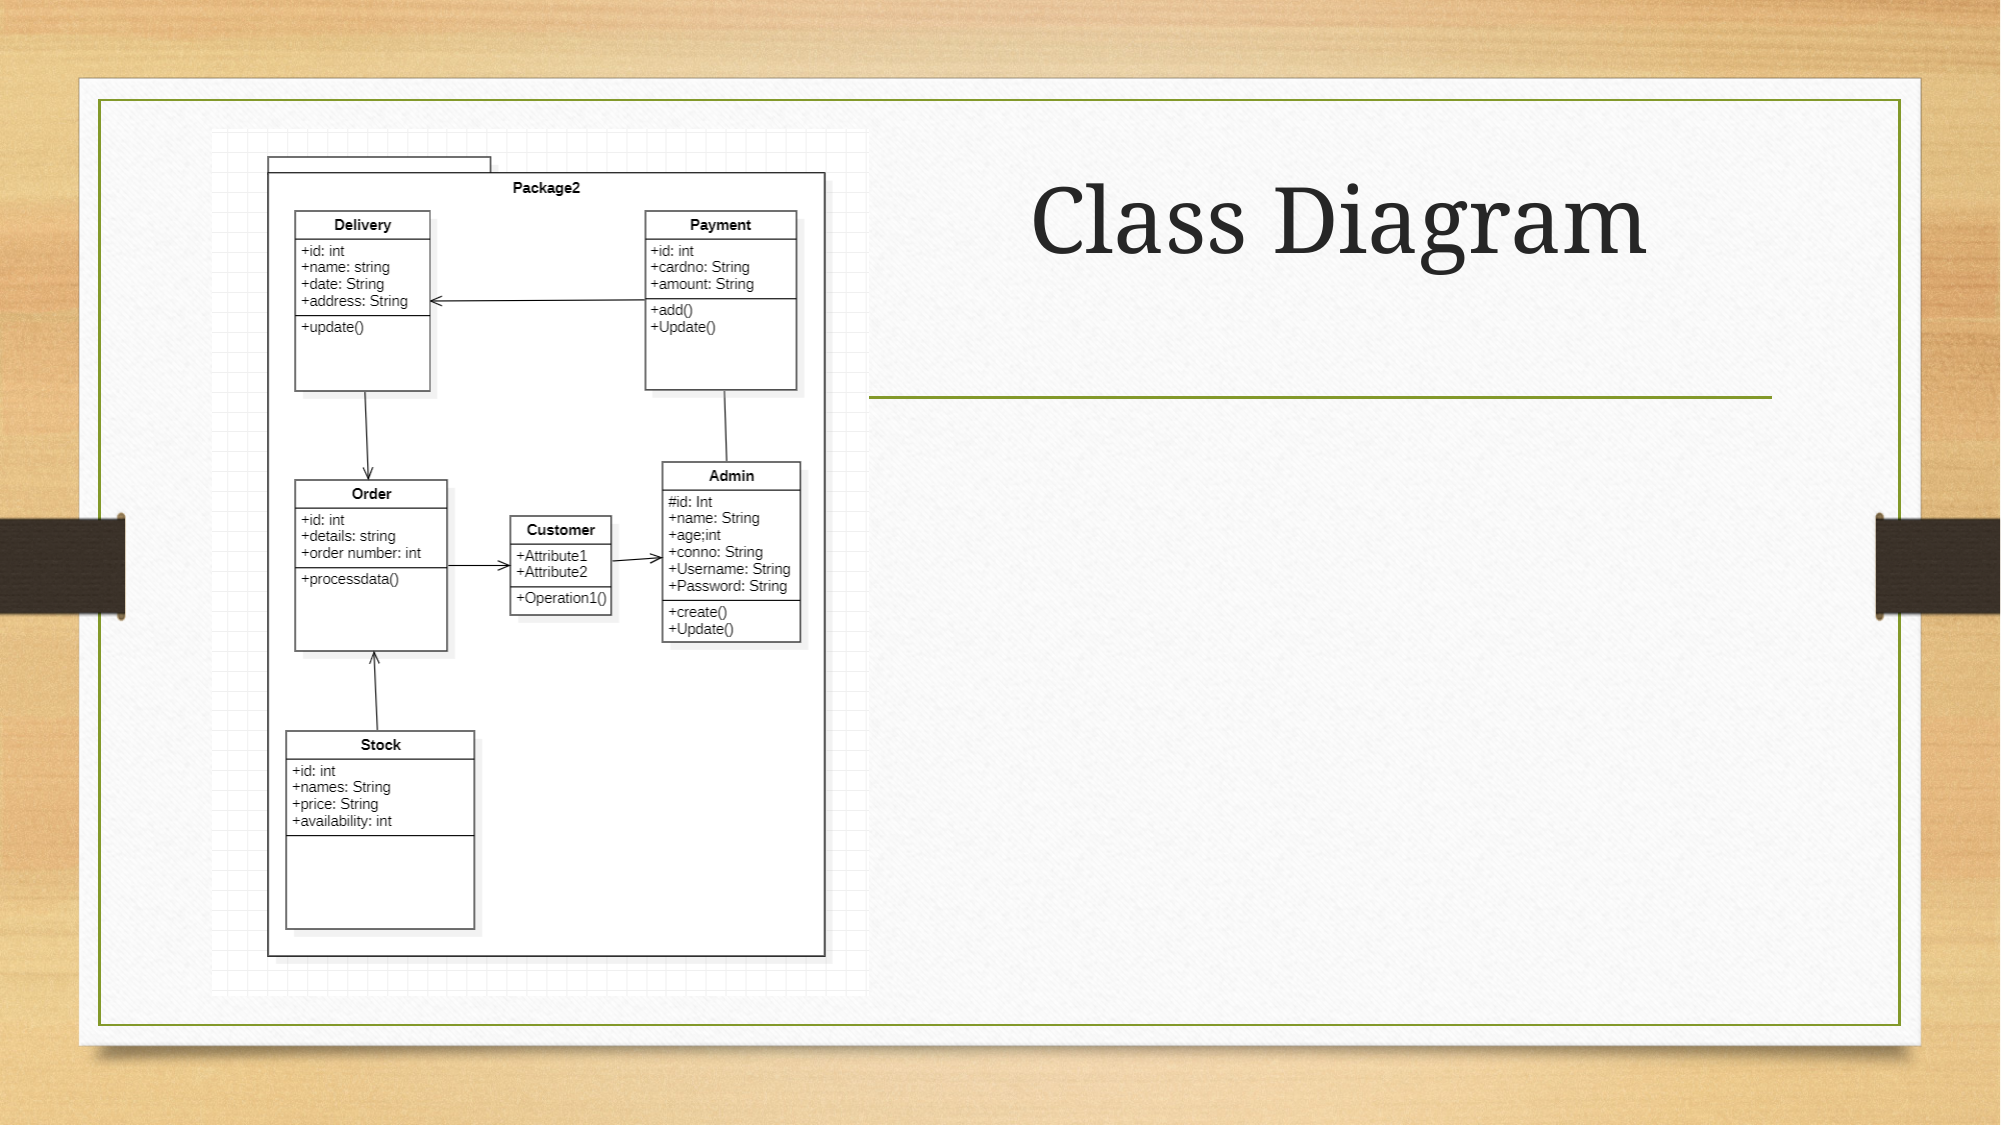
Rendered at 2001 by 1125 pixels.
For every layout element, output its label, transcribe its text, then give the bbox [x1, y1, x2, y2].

picture [0, 0, 2001, 1125]
title Class Diagram [891, 110, 1788, 325]
